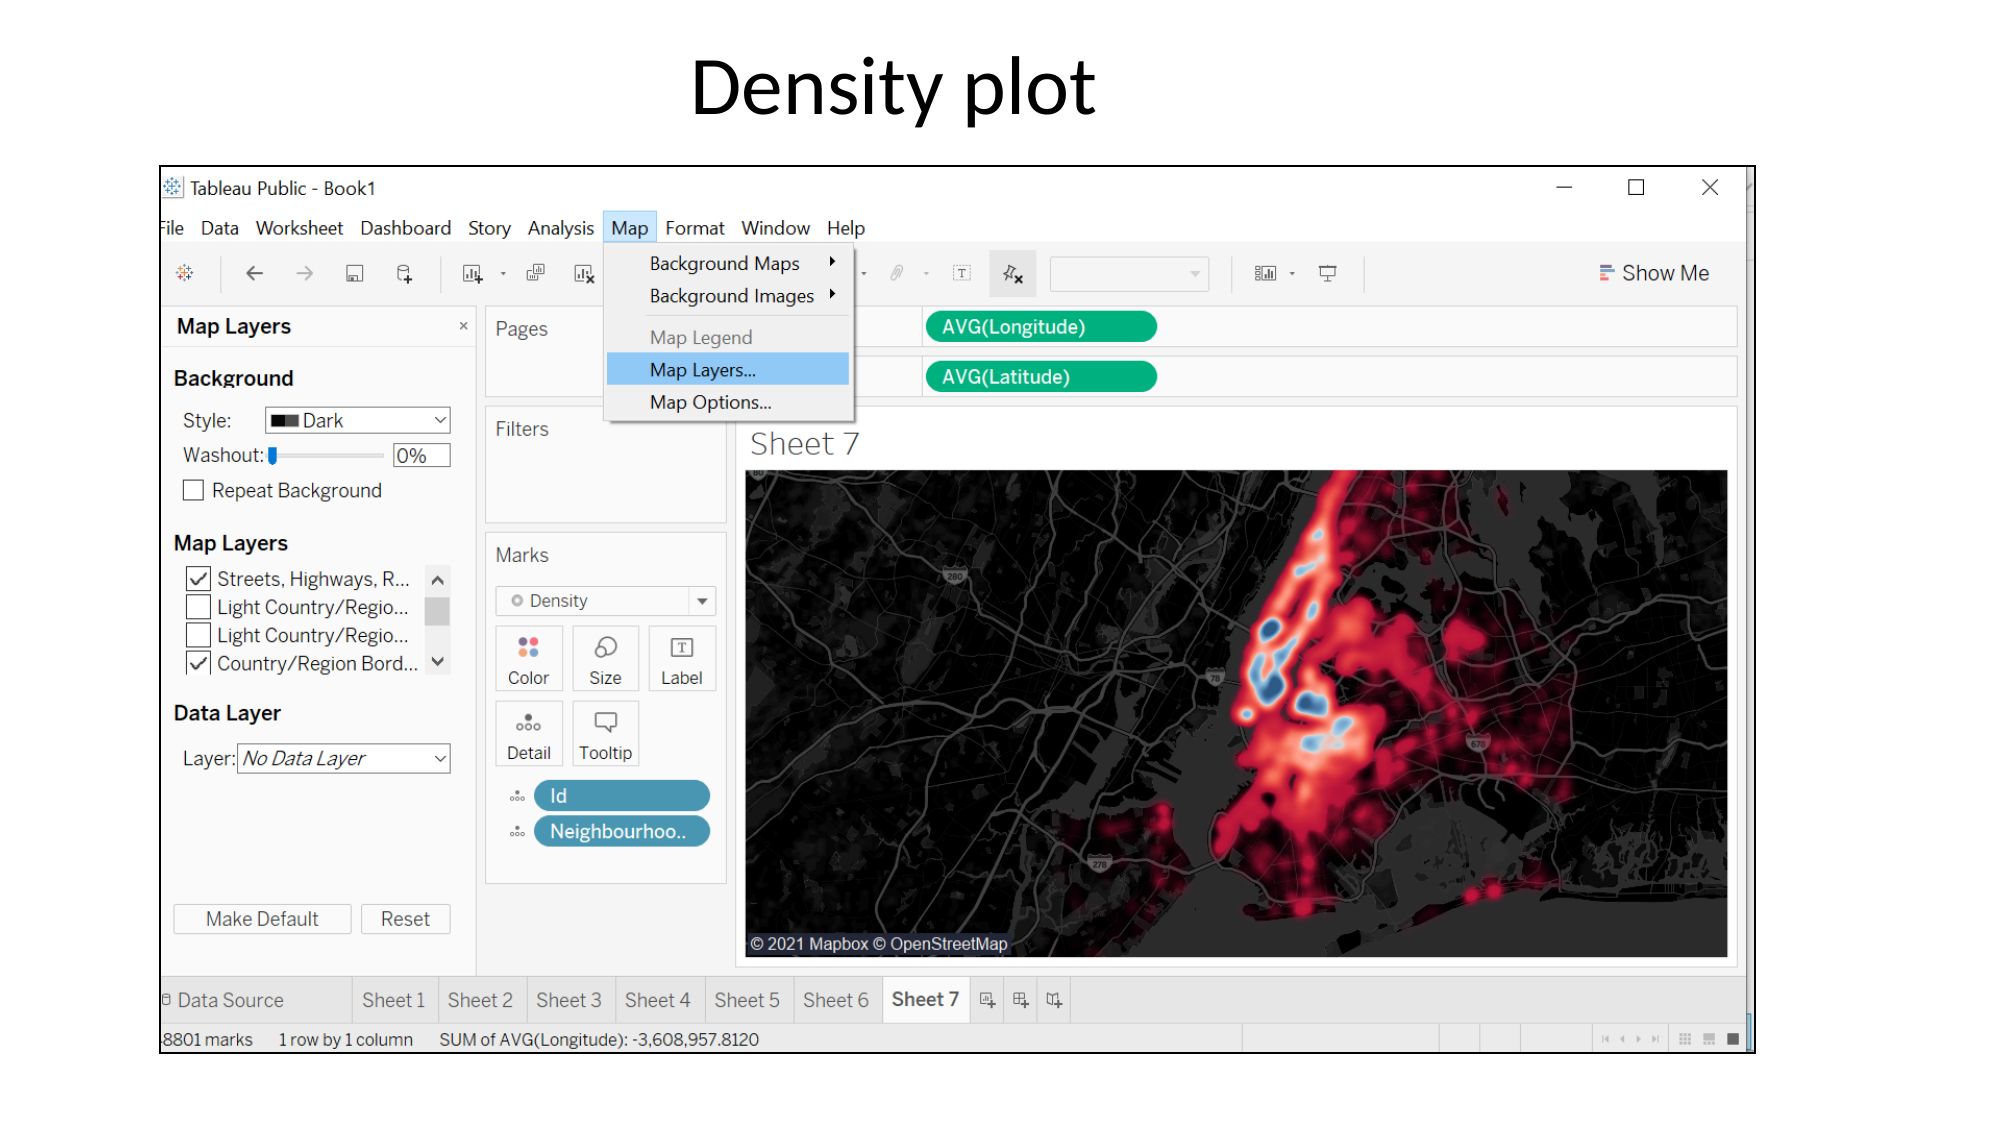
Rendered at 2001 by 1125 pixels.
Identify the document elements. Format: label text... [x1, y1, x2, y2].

text_box Density plot [675, 24, 1113, 139]
picture [160, 165, 1755, 1054]
